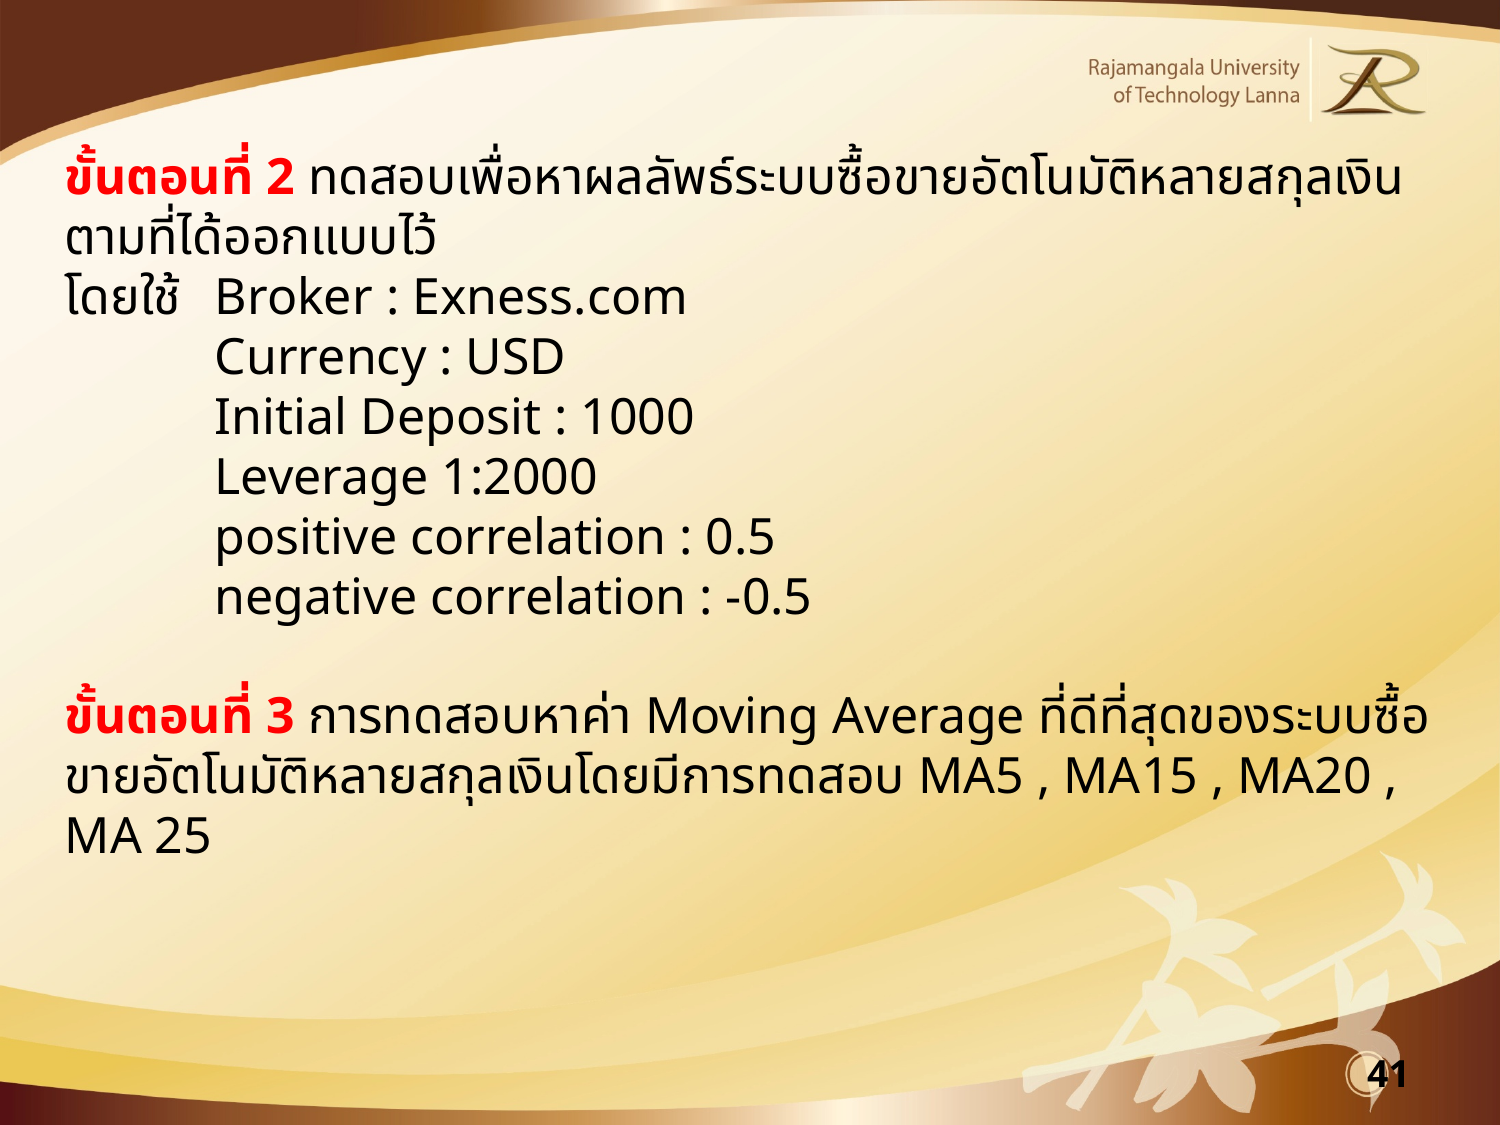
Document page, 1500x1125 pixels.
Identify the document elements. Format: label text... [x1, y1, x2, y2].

text_box ขั้นตอนที่ 3 การทดสอบหาค่า Moving Average ที่ดีที่สุดของระบบซื้อขายอัตโนมัติหลายสกุลเงินโดยมีการทดสอบ MA5 , MA15 , MA20 , MA 25 [50, 676, 1500, 871]
slide_number 41 [1074, 1042, 1425, 1103]
text_box ขั้นตอนที่ 2 ทดสอบเพื่อหาผลลัพธ์ระบบซื้อขายอัตโนมัติหลายสกุลเงินตามที่ได้ออกแบบไว้ โดยใช้ Broker : Exness.com Currency : USD Initial Deposit : 1000 Leverage 1:2000 positive correlation : 0.5 negative correlation : -0.5 [50, 137, 1500, 676]
picture [0, 0, 1500, 1125]
